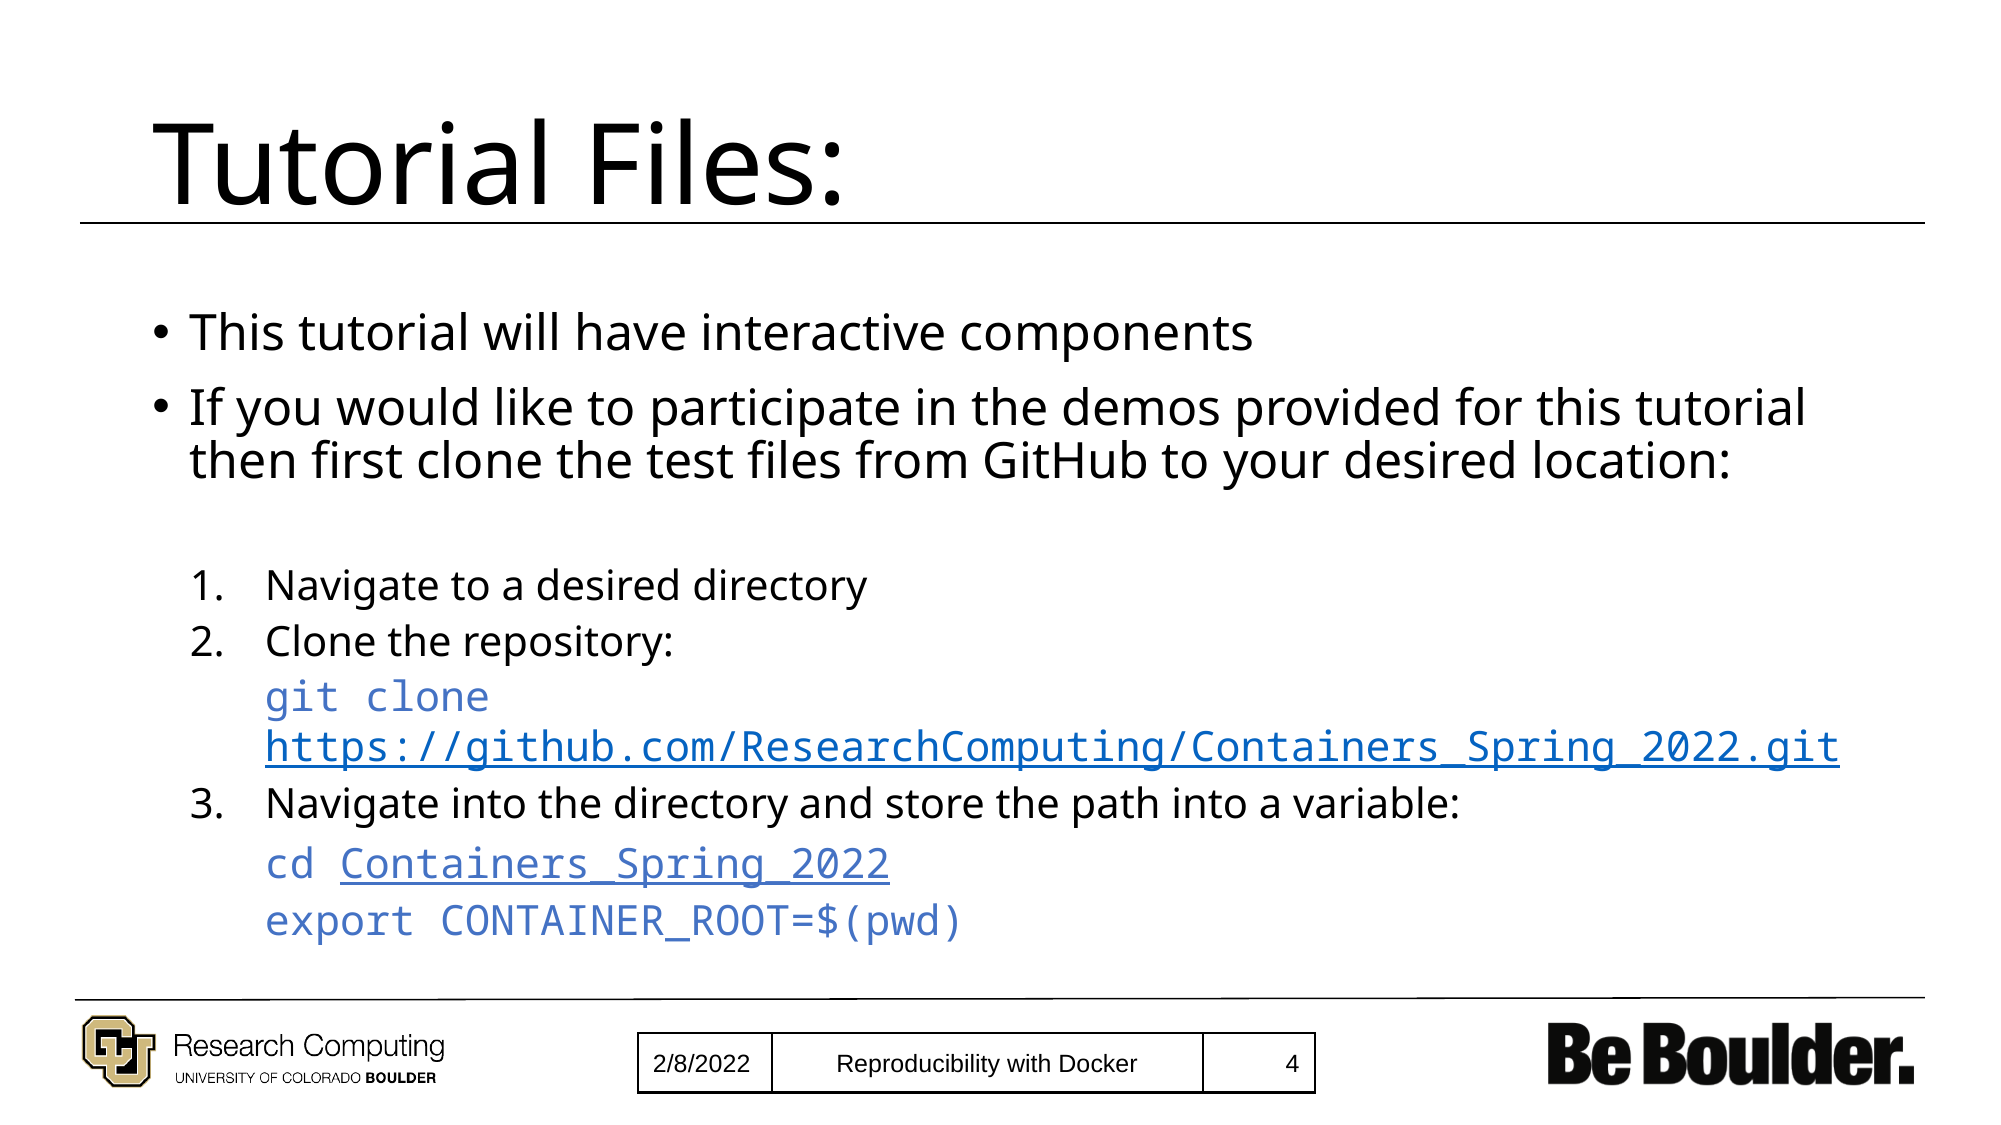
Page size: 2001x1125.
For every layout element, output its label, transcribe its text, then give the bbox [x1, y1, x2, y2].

slide_number ‹#› [1202, 1032, 1316, 1094]
picture [81, 1015, 444, 1088]
list This tutorial will have interactive components If you would like to participate in the demos provided for this tutorial then first clone the test files from GitHub to your desired location: Navigate to a desired directory Clone the repository: git clone https://github.com/ResearchComputing/Containers_Spring_2022.git Navigate into the directory and store the path into a variable: cd Containers_Spring_2022 export CONTAINER_ROOT=$(pwd) [137, 299, 1863, 983]
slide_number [637, 1032, 771, 1094]
footer Reproducibility with Docker [771, 1032, 1202, 1094]
picture [1524, 1015, 1938, 1088]
title Tutorial Files: [137, 59, 1863, 278]
